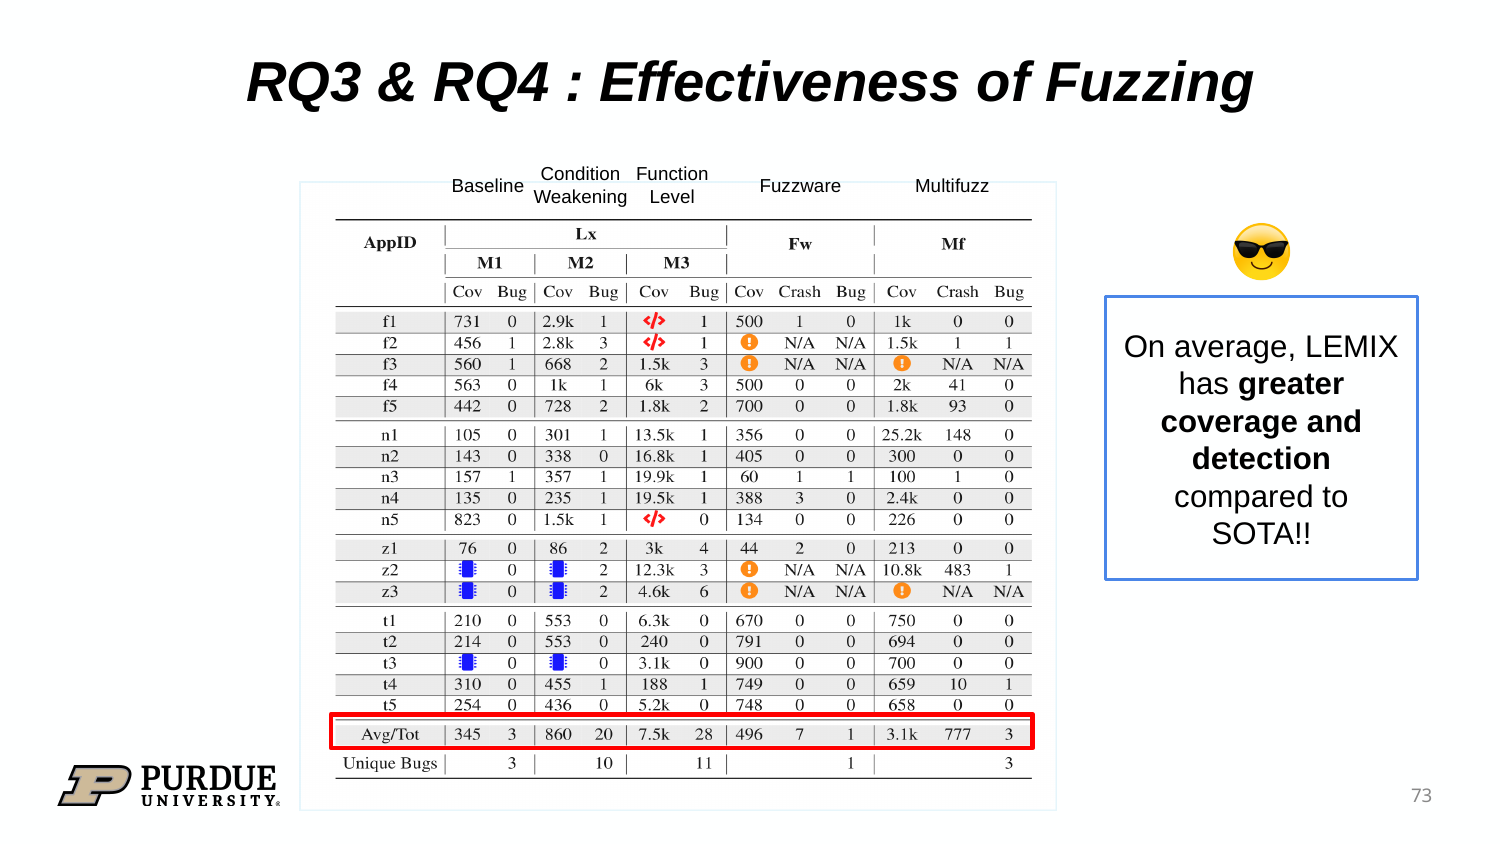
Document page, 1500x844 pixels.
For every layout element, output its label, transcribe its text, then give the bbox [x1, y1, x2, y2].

text_box On average, LEMIX has greater coverage and detection compared to SOTA!! [1105, 296, 1418, 580]
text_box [299, 155, 1057, 811]
title RQ3 & RQ4 : Effectiveness of Fuzzing [57, 47, 1444, 120]
picture [1231, 221, 1292, 281]
picture [57, 765, 280, 806]
slide_number ‹#› [1308, 773, 1444, 819]
